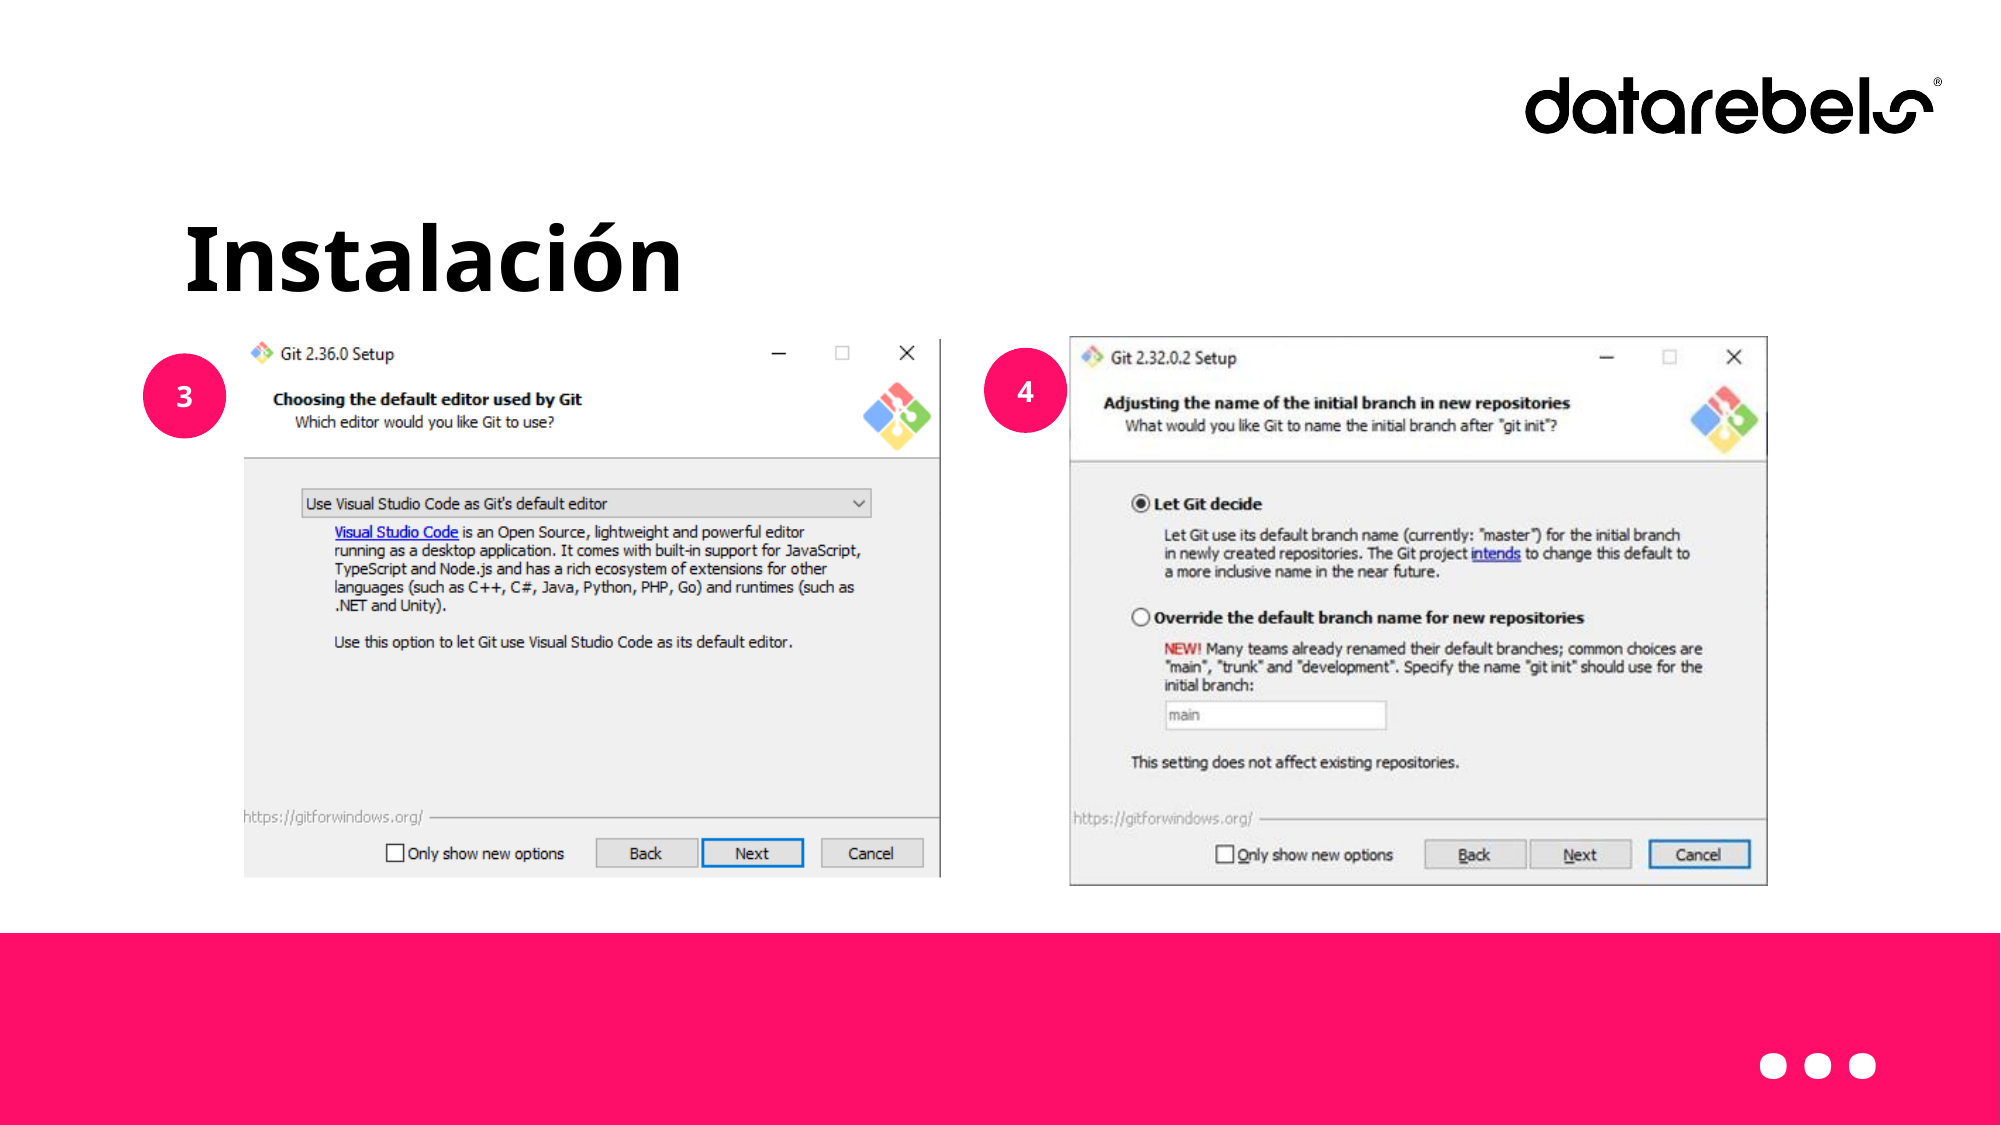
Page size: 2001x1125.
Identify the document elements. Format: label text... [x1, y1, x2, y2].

title Instalación [165, 182, 1489, 374]
text_box 4 [984, 348, 1067, 433]
picture [1525, 77, 1942, 134]
picture [244, 339, 942, 882]
text_box 3 [143, 354, 226, 438]
text_box [1069, 336, 1768, 886]
